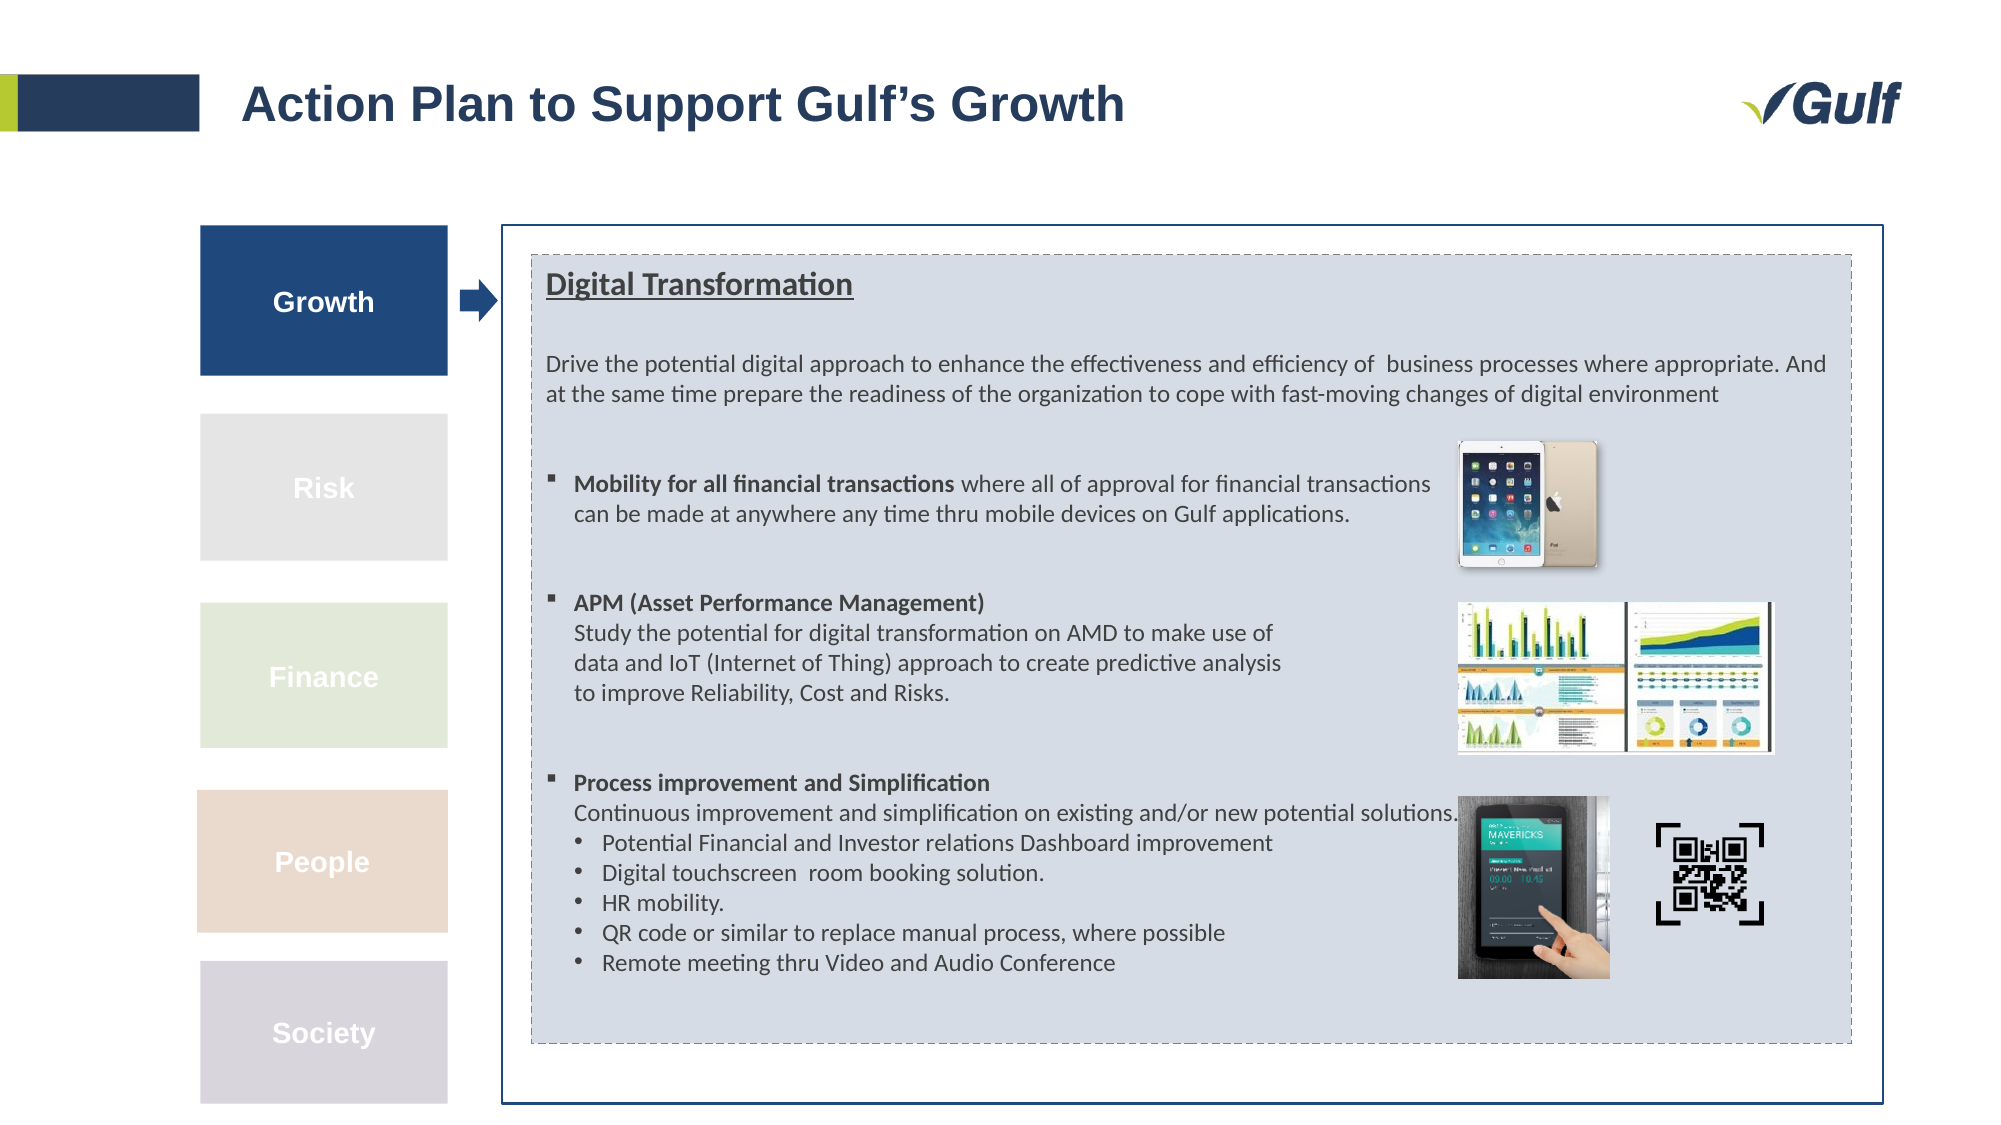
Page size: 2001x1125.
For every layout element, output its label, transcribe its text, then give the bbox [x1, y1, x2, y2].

title Action Plan to Support Gulf’s Growth [226, 70, 1671, 155]
text_box Society [200, 960, 448, 1104]
text_box Digital Transformation Drive the potential digital approach to enhance the effectiveness and efficiency of business processes where appropriate. And at the same time prepare the readiness of the organization to cope with fast-moving changes of digital environment Mobility for all financial transactions where all of approval for financial transactions can be made at anywhere any time thru mobile devices on Gulf applications. APM (Asset Performance Management) Study the potential for digital transformation on AMD to make use of data and IoT (Internet of Thing) approach to create predictive analysis to improve Reliability, Cost and Risks. Process improvement and Simplification Continuous improvement and simplification on existing and/or new potential solutions. Potential Financial and Investor relations Dashboard improvement Digital touchscreen room booking solution. HR mobility. QR code or similar to replace manual process, where possible Remote meeting thru Video and Audio Conference [531, 254, 1852, 1044]
text_box People [197, 789, 448, 933]
text_box Finance [200, 602, 448, 748]
text_box Growth [200, 225, 448, 376]
picture [0, 0, 2000, 1125]
text_box Risk [200, 413, 448, 561]
text_box [459, 278, 498, 323]
text_box [502, 225, 1884, 1104]
